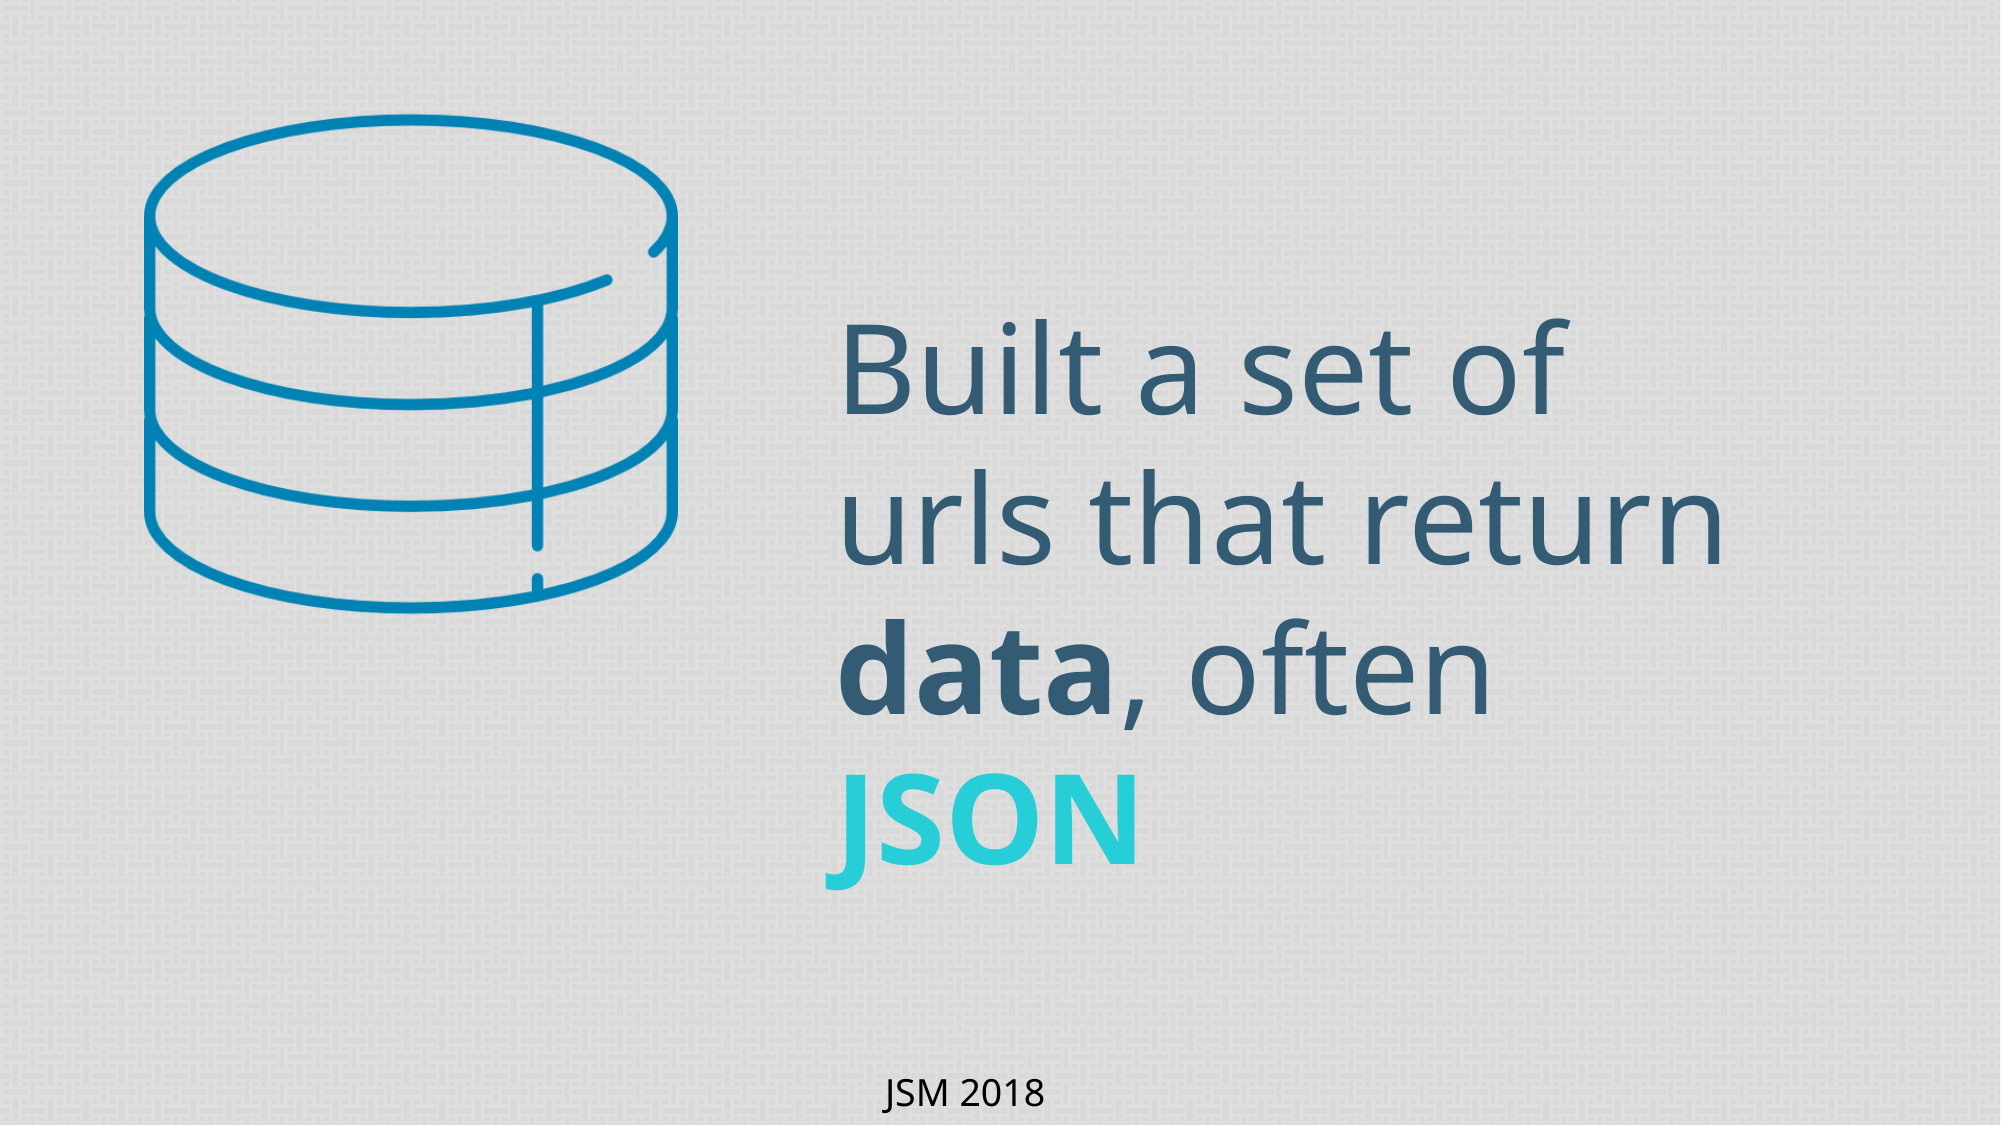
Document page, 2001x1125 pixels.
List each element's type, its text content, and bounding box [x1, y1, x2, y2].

picture [144, 97, 678, 207]
picture [156, 126, 667, 385]
picture [144, 521, 678, 631]
picture [155, 340, 531, 500]
picture [155, 248, 531, 399]
picture [155, 442, 667, 602]
text_box Built a set of urls that return data, often JSON [820, 282, 1774, 897]
picture [543, 340, 667, 486]
